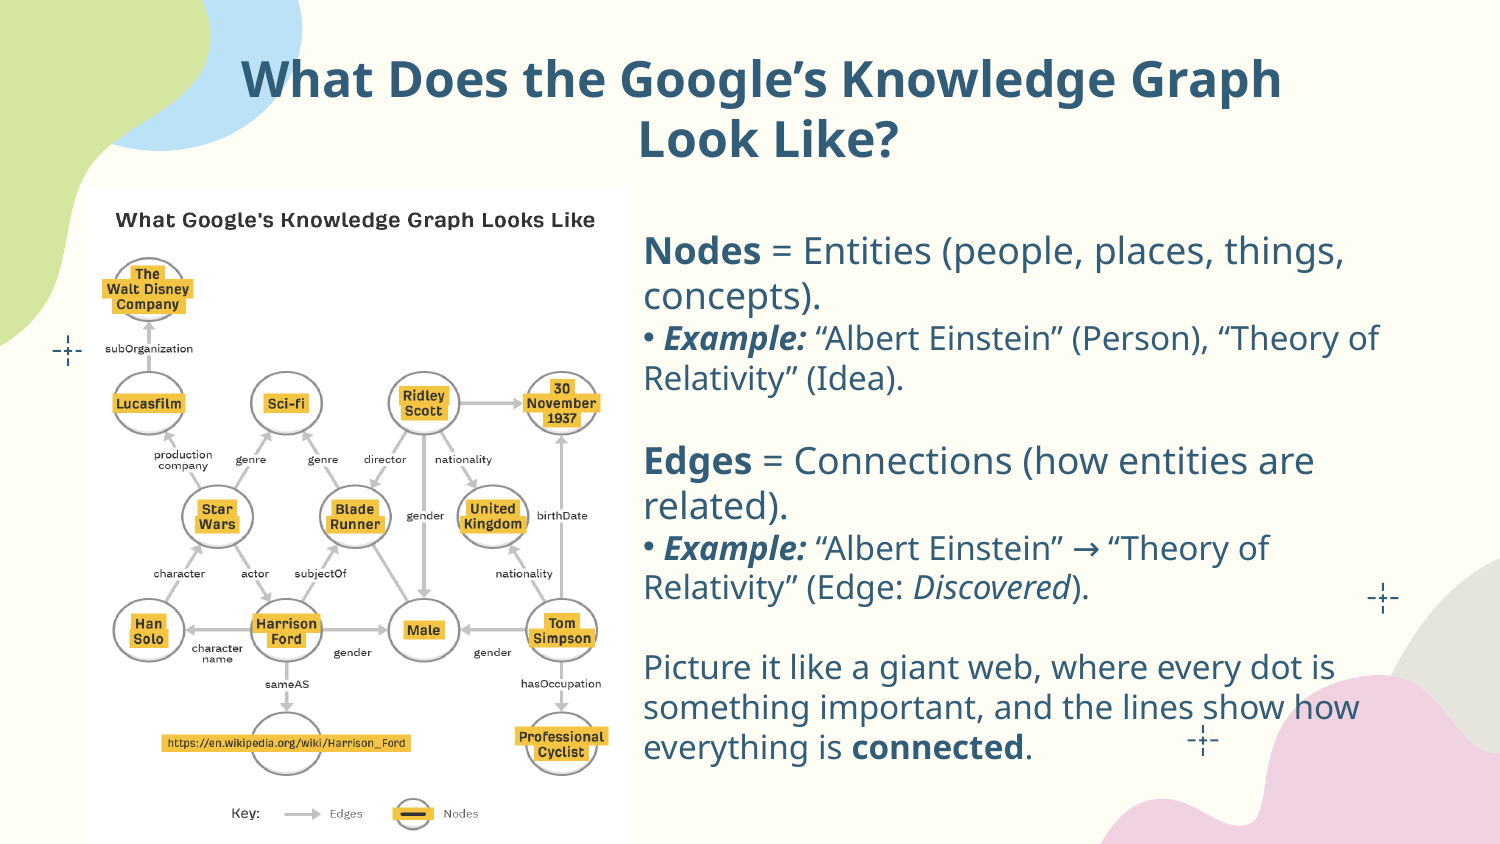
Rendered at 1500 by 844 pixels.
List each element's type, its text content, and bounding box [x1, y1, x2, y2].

picture [81, 185, 629, 844]
subtitle Nodes = Entities (people, places, things, concepts). Example: “Albert Einstein” (Person), “Theory of Relativity” (Idea). Edges = Connections (how entities are related). Example: “Albert Einstein” → “Theory of Relativity” (Edge: Discovered). Picture it like a giant web, where every dot is something important, and the lines show how everything is connected. [629, 219, 1432, 774]
title What Does the Google’s Knowledge Graph Look Like? [136, 32, 1402, 126]
